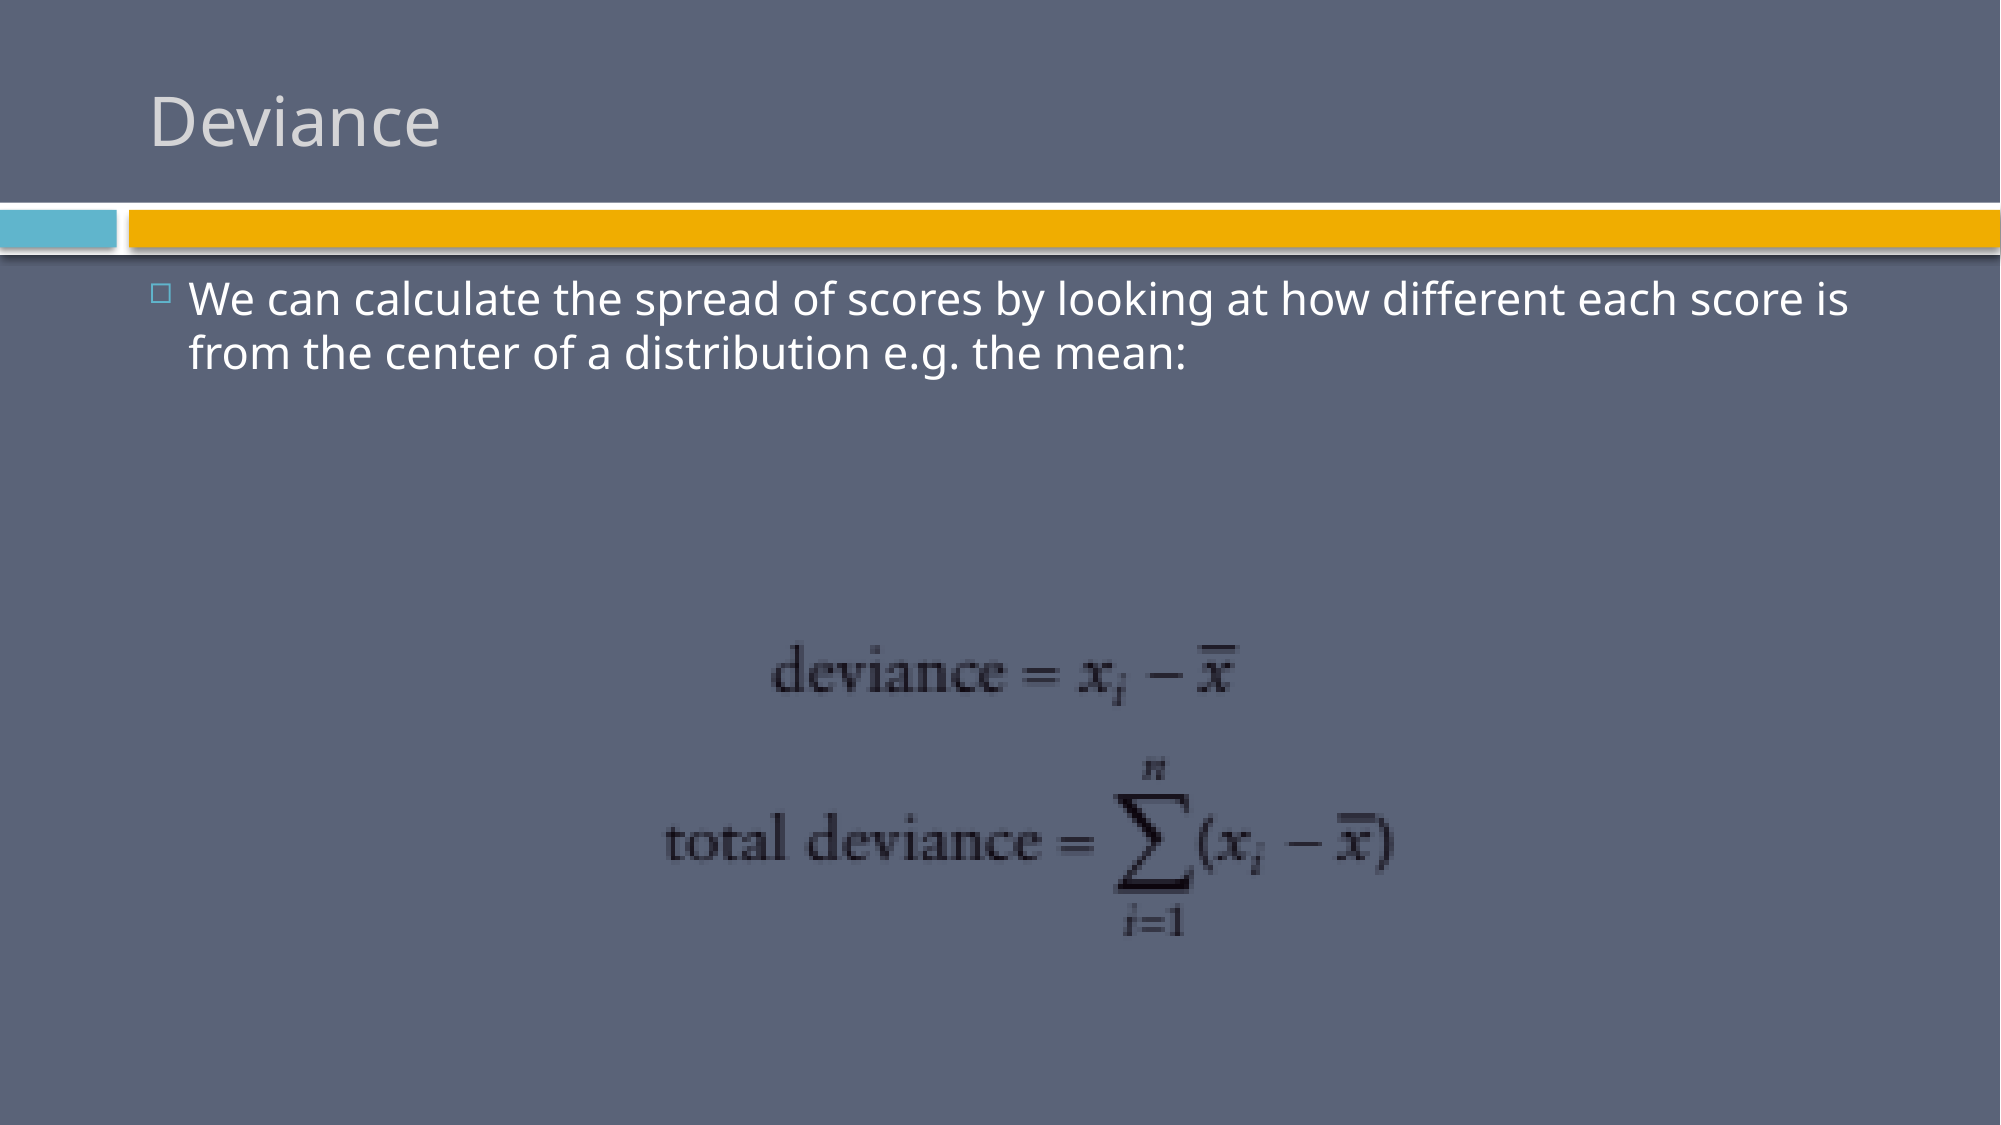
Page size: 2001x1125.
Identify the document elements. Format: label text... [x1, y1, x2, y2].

picture [614, 593, 1428, 947]
title Deviance [133, 37, 1918, 201]
list We can calculate the spread of scores by looking at how different each score is from the center of a distribution e.g. the mean: [133, 262, 1918, 1001]
